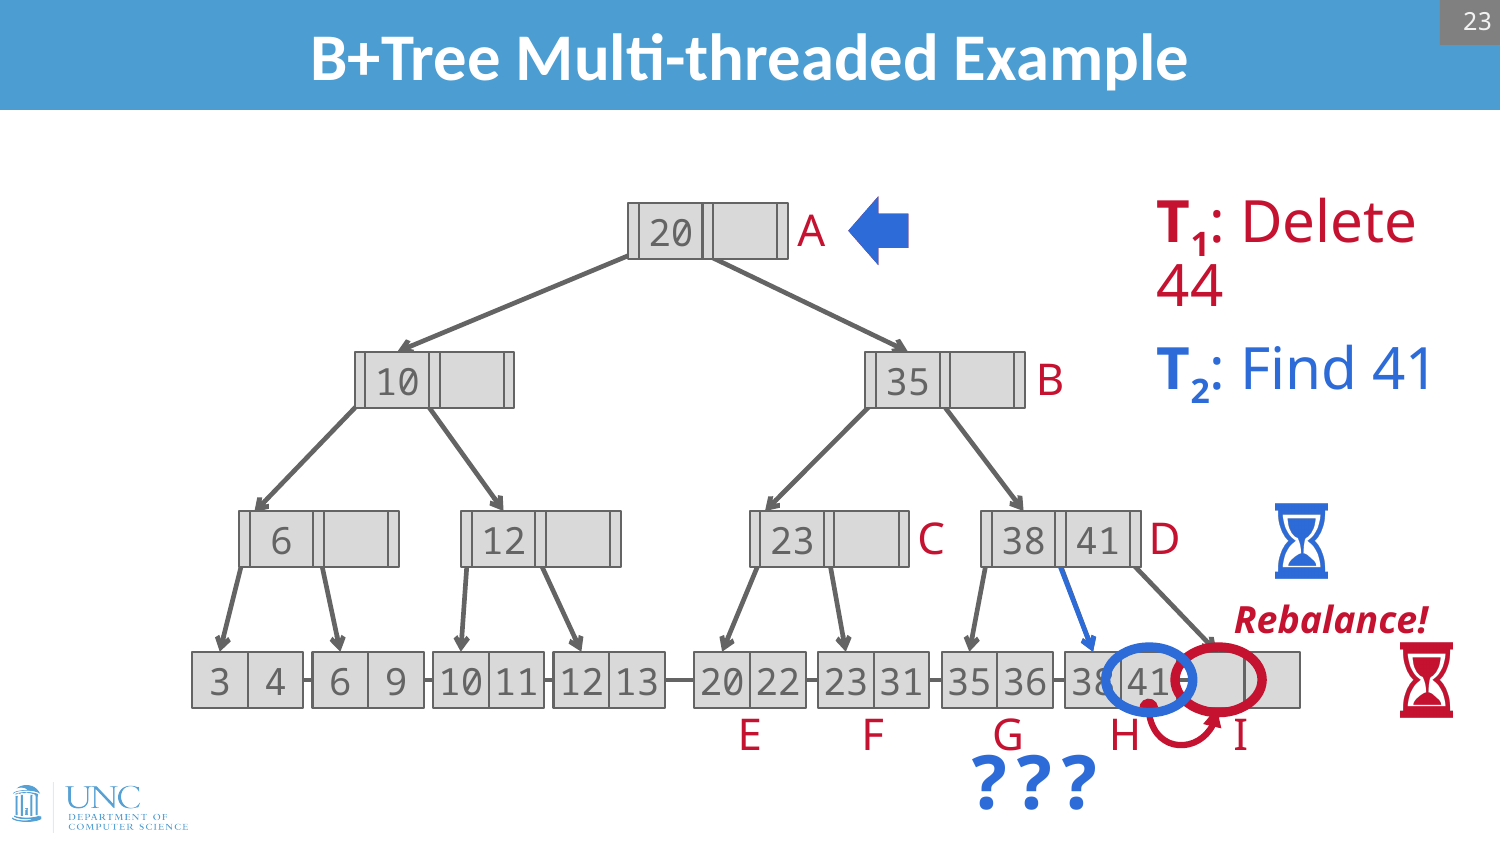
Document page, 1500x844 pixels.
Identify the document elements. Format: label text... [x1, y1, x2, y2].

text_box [553, 651, 666, 709]
picture [1399, 642, 1453, 718]
text_box E [722, 718, 777, 760]
text_box T1: Delete 44 T2: Find 41 [1156, 184, 1462, 404]
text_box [219, 555, 244, 652]
text_box A [789, 202, 841, 250]
picture [12, 782, 188, 833]
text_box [432, 651, 545, 709]
text_box D [1141, 510, 1196, 564]
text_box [460, 576, 468, 652]
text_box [829, 577, 847, 652]
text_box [396, 253, 633, 352]
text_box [1059, 566, 1094, 652]
text_box I [1218, 718, 1263, 760]
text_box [1188, 651, 1301, 709]
text_box [846, 194, 911, 251]
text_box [1064, 651, 1177, 709]
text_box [253, 400, 363, 509]
text_box B [1028, 351, 1080, 405]
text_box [817, 651, 930, 709]
text_box F [846, 718, 900, 760]
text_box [460, 510, 621, 568]
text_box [312, 651, 425, 709]
text_box ??? [952, 734, 1117, 825]
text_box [320, 577, 341, 652]
text_box C [910, 510, 961, 564]
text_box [721, 565, 759, 652]
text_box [980, 510, 1141, 568]
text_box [865, 351, 1026, 409]
title B+Tree Multi-threaded Example [0, 0, 1500, 110]
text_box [238, 510, 400, 568]
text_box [538, 577, 582, 652]
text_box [694, 651, 806, 709]
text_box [627, 202, 789, 260]
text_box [749, 510, 910, 568]
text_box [191, 651, 304, 709]
text_box H [1094, 718, 1157, 760]
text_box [423, 418, 504, 512]
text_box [699, 251, 909, 352]
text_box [764, 406, 870, 509]
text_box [354, 351, 515, 409]
text_box G [977, 718, 1039, 734]
picture [1274, 502, 1328, 579]
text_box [1134, 566, 1217, 652]
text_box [969, 555, 988, 652]
text_box 23 [1439, 0, 1500, 45]
text_box Rebalance! [1222, 596, 1443, 642]
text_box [945, 417, 1024, 512]
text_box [941, 651, 1054, 709]
